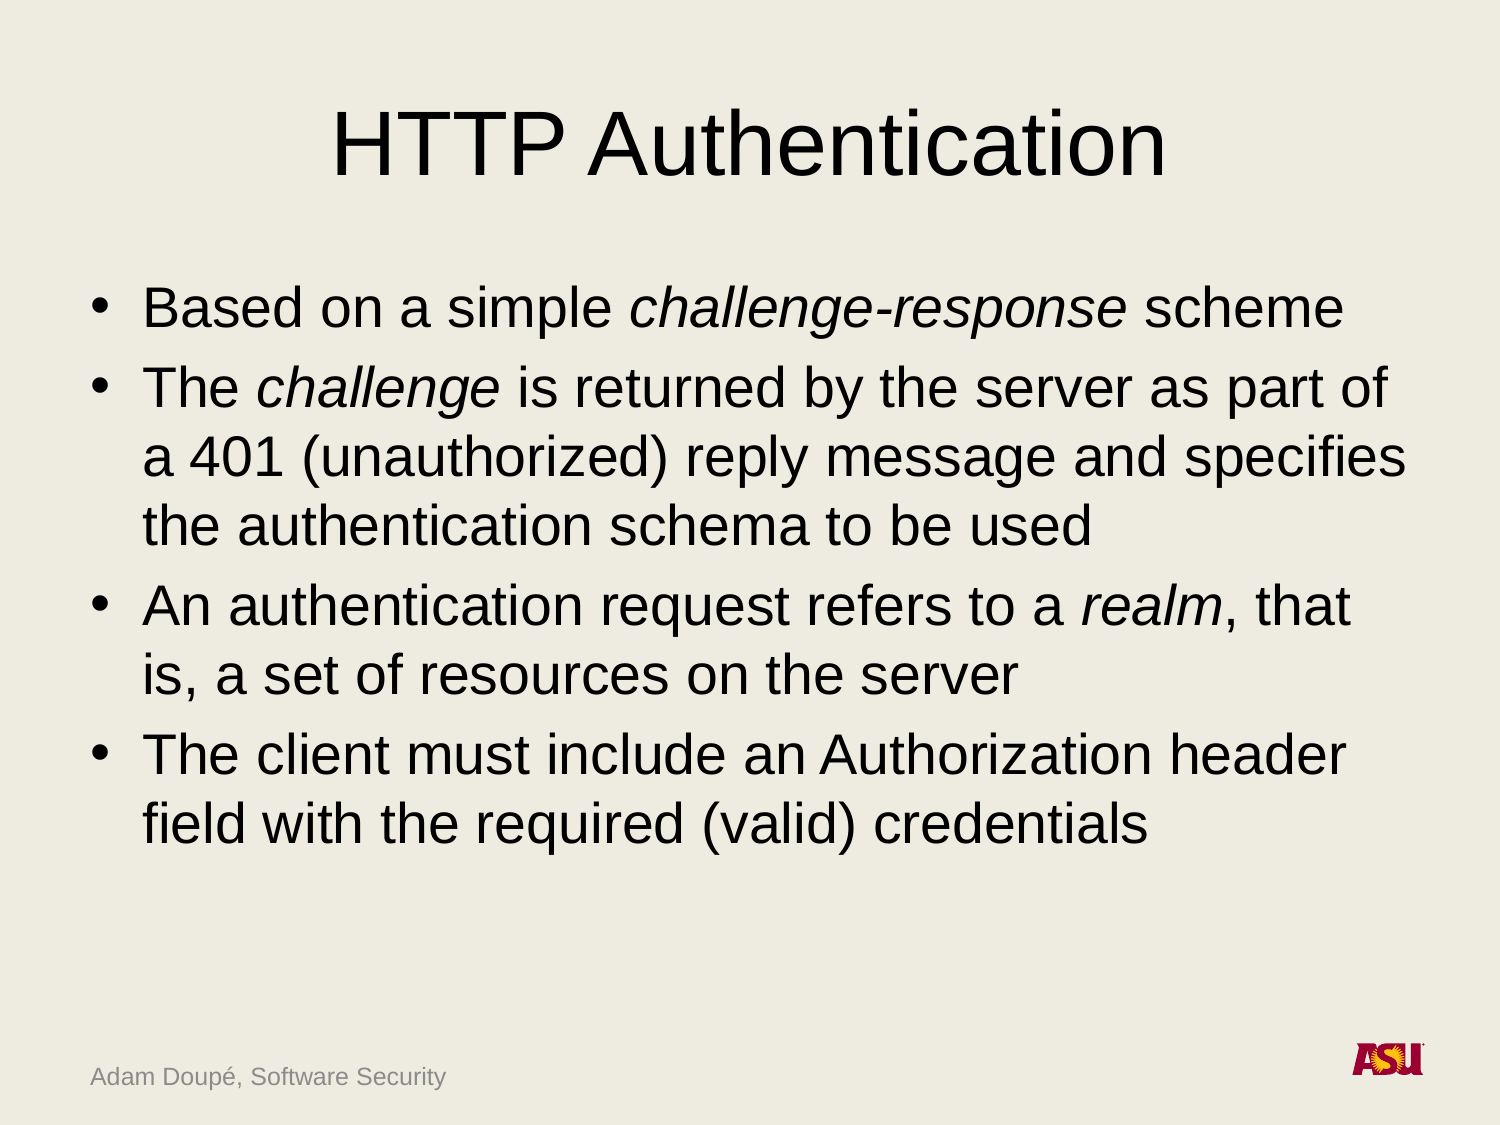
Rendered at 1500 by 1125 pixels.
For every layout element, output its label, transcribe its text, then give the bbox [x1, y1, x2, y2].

list Based on a simple challenge-response scheme The challenge is returned by the server as part of a 401 (unauthorized) reply message and specifies the authentication schema to be used An authentication request refers to a realm, that is, a set of resources on the server The client must include an Authorization header field with the required (valid) credentials [75, 262, 1425, 1005]
title HTTP Authentication [75, 45, 1425, 233]
